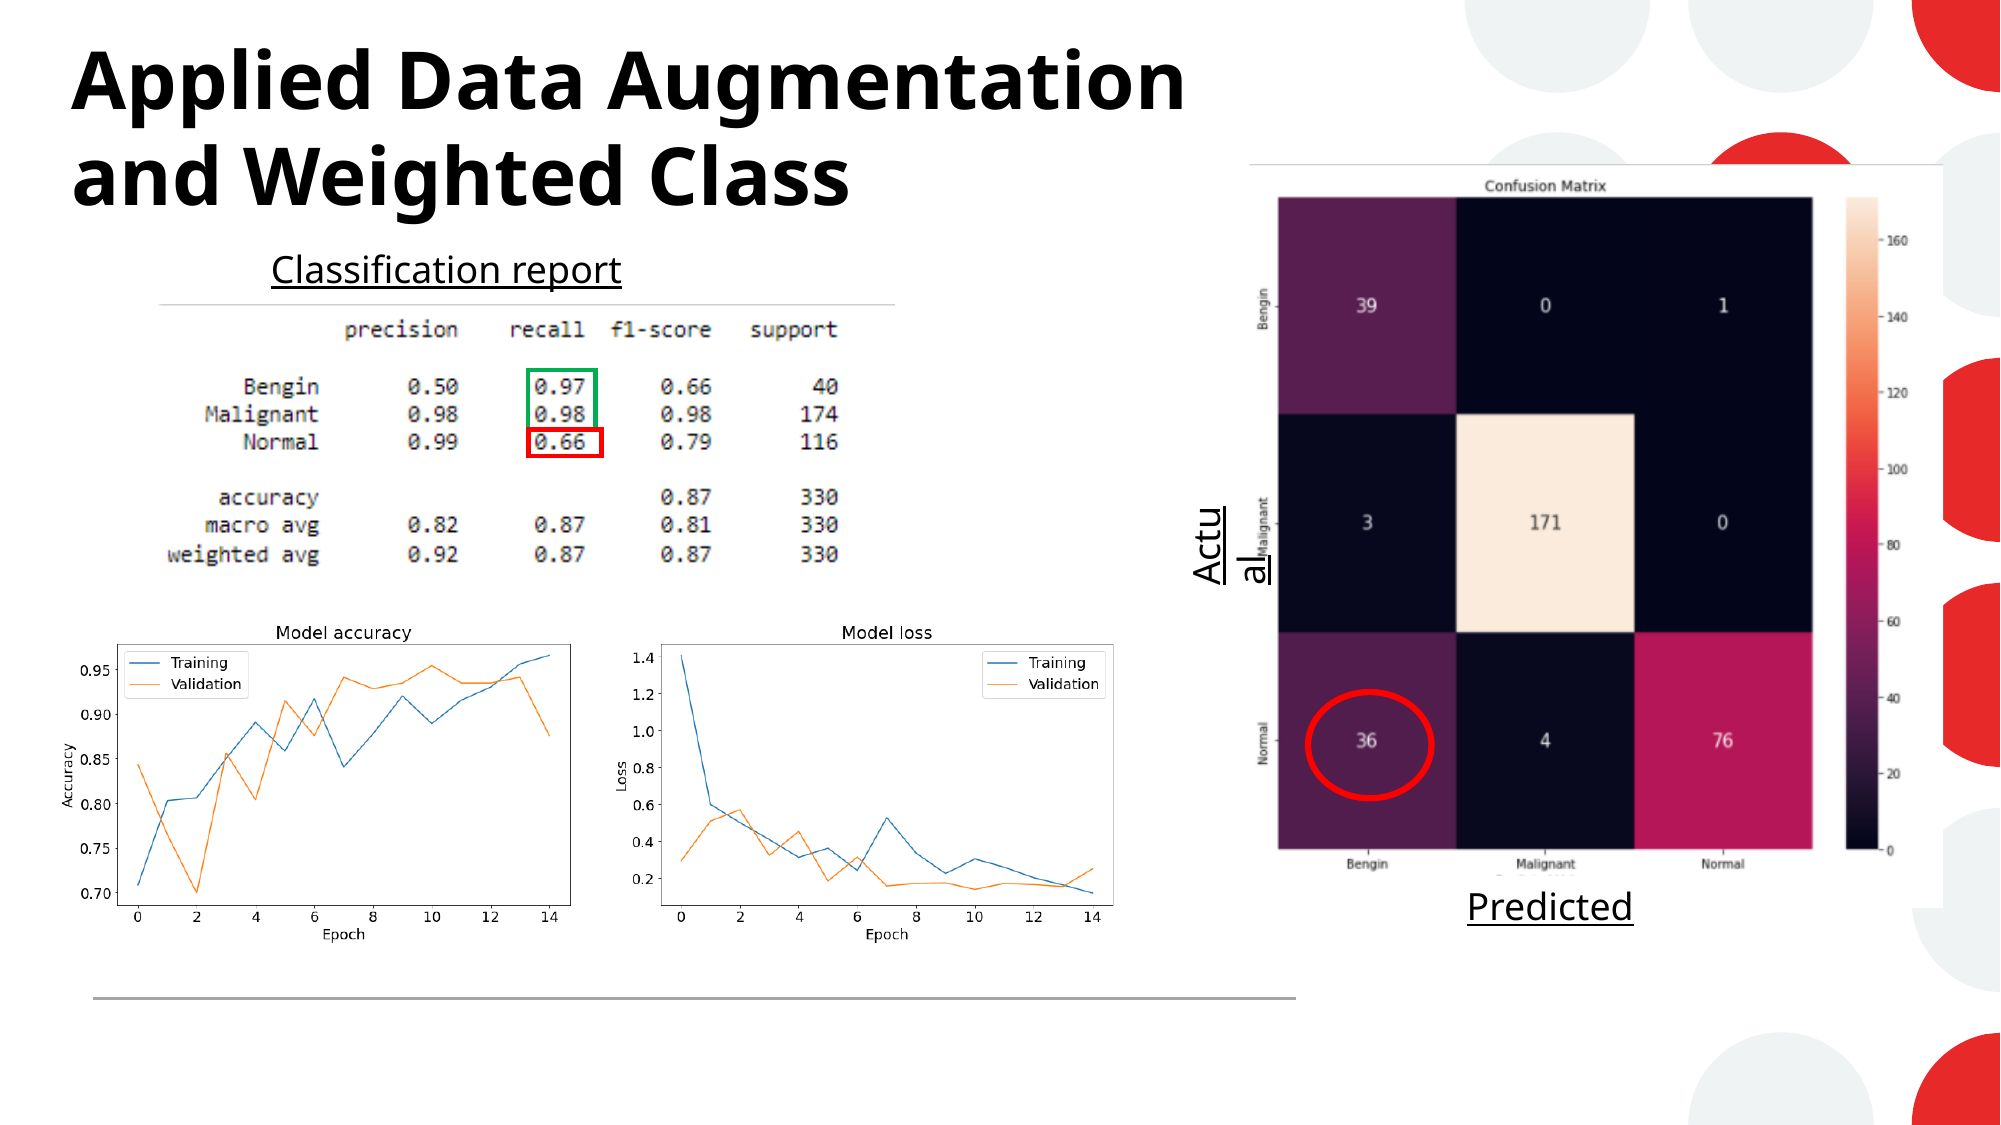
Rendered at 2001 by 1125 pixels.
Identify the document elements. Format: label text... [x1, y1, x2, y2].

title Applied Data Augmentation and Weighted Class [56, 22, 1261, 231]
text_box Predicted [1451, 908, 1658, 936]
picture [56, 620, 1118, 948]
text_box Actual [1175, 472, 1249, 601]
text_box Classification report [256, 238, 659, 298]
picture [1249, 164, 1944, 908]
picture [147, 304, 895, 600]
